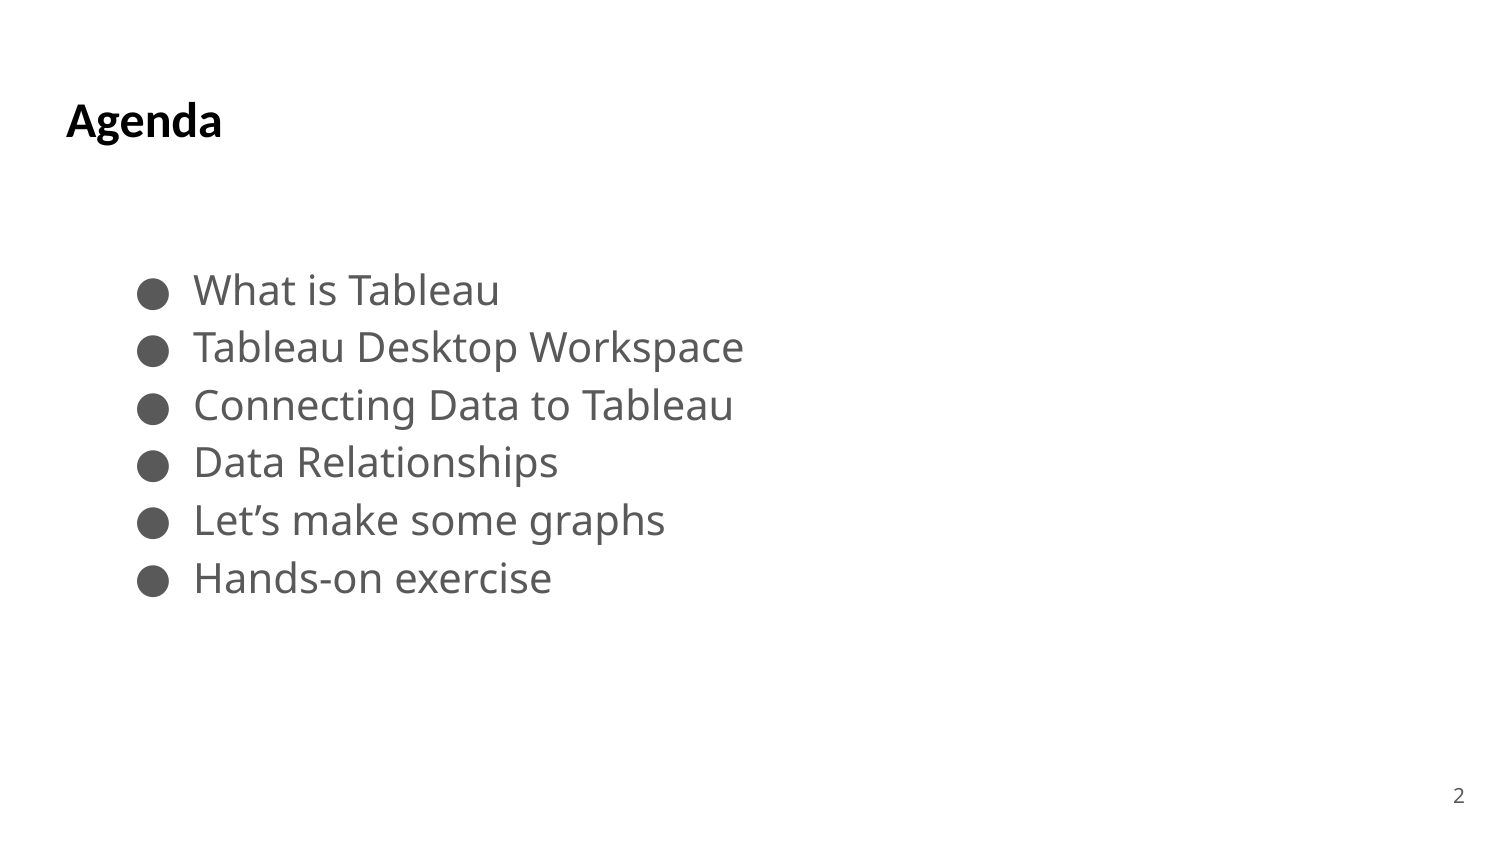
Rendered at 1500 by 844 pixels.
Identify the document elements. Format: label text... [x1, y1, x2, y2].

slide_number 2 [1389, 764, 1480, 830]
list What is Tableau Tableau Desktop Workspace Connecting Data to Tableau Data Relationships Let’s make some graphs Hands-on exercise [103, 241, 1368, 753]
title Agenda [51, 72, 1449, 167]
